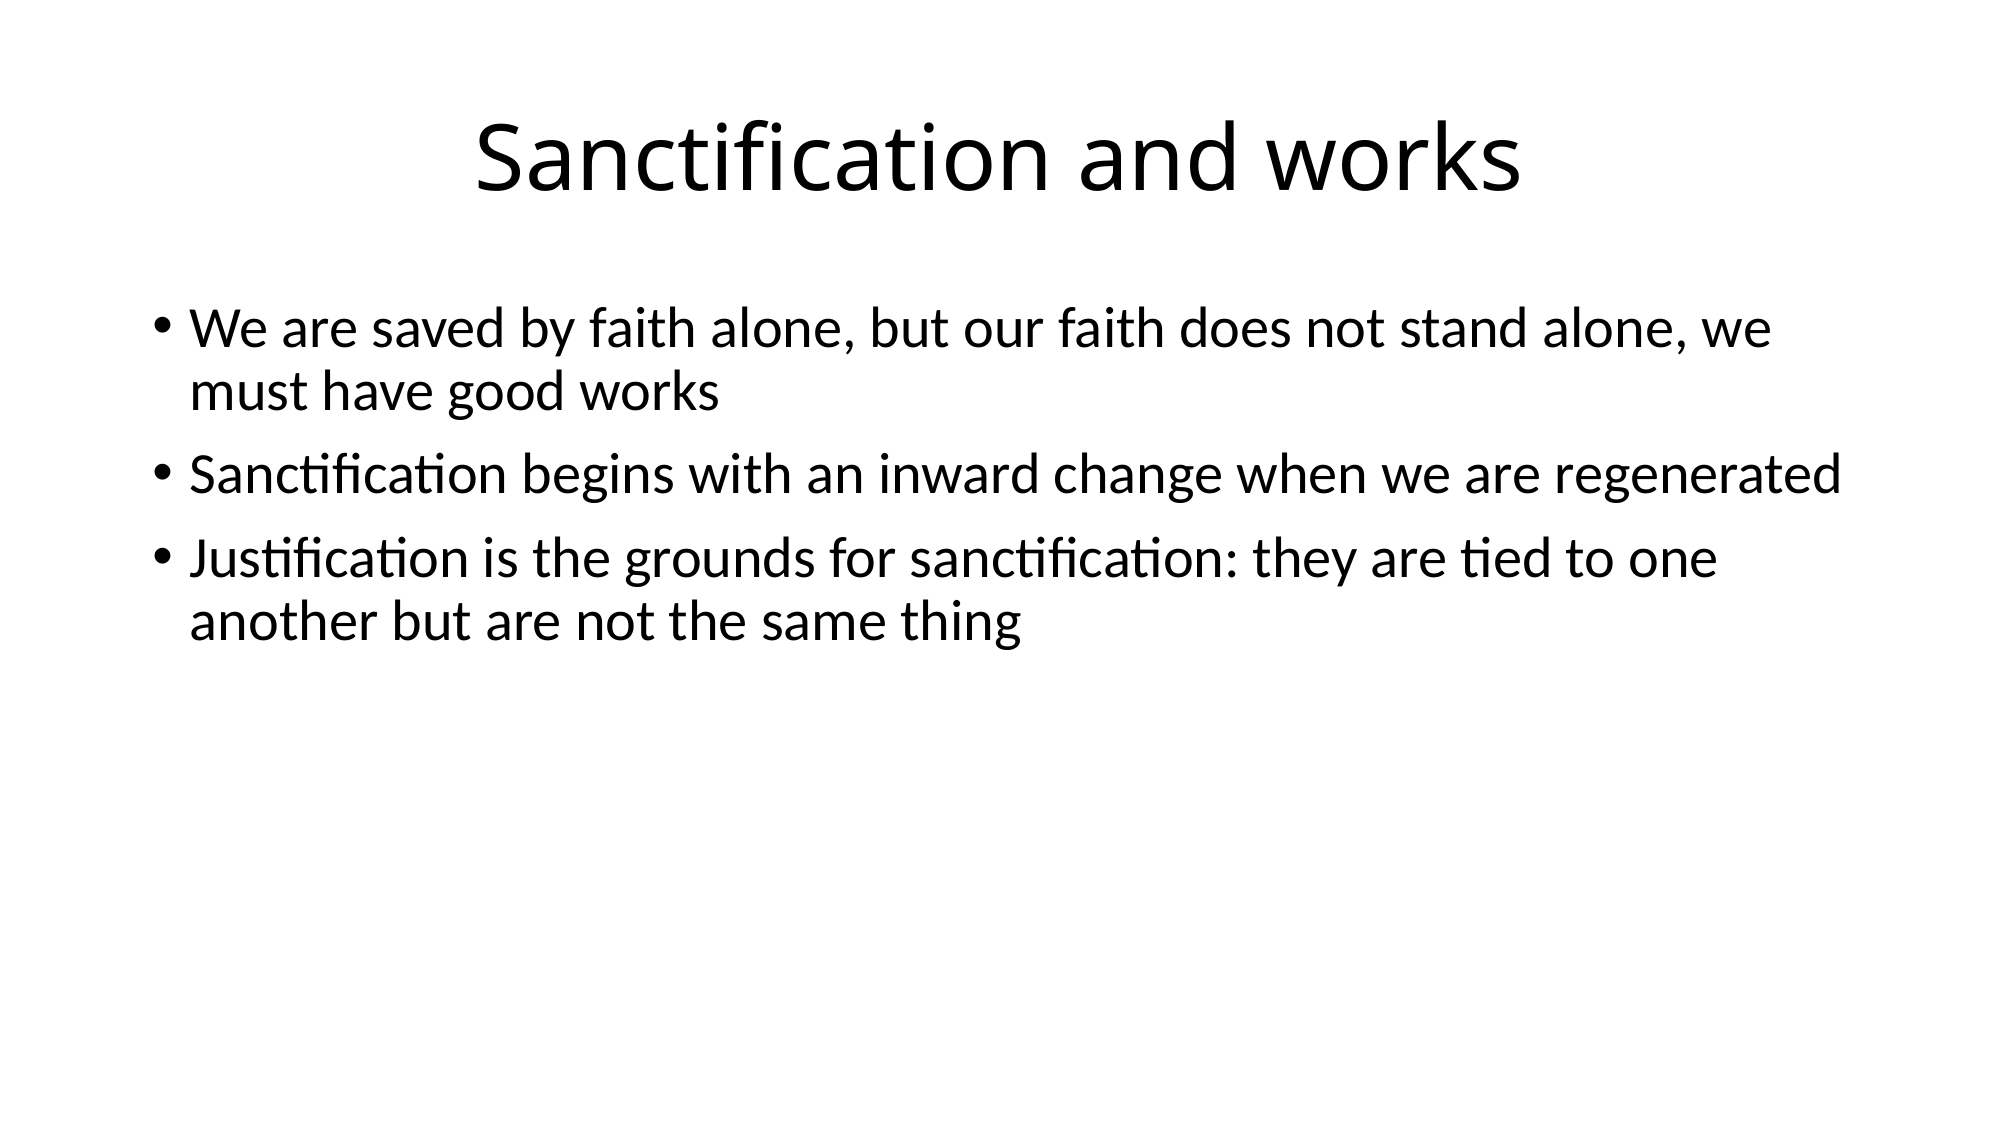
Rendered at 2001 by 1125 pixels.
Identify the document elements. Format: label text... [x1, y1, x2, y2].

title Sanctification and works [137, 98, 1863, 224]
list We are saved by faith alone, but our faith does not stand alone, we must have good works Sanctification begins with an inward change when we are regenerated Justification is the grounds for sanctification: they are tied to one another but are not the same thing [137, 289, 1863, 1014]
